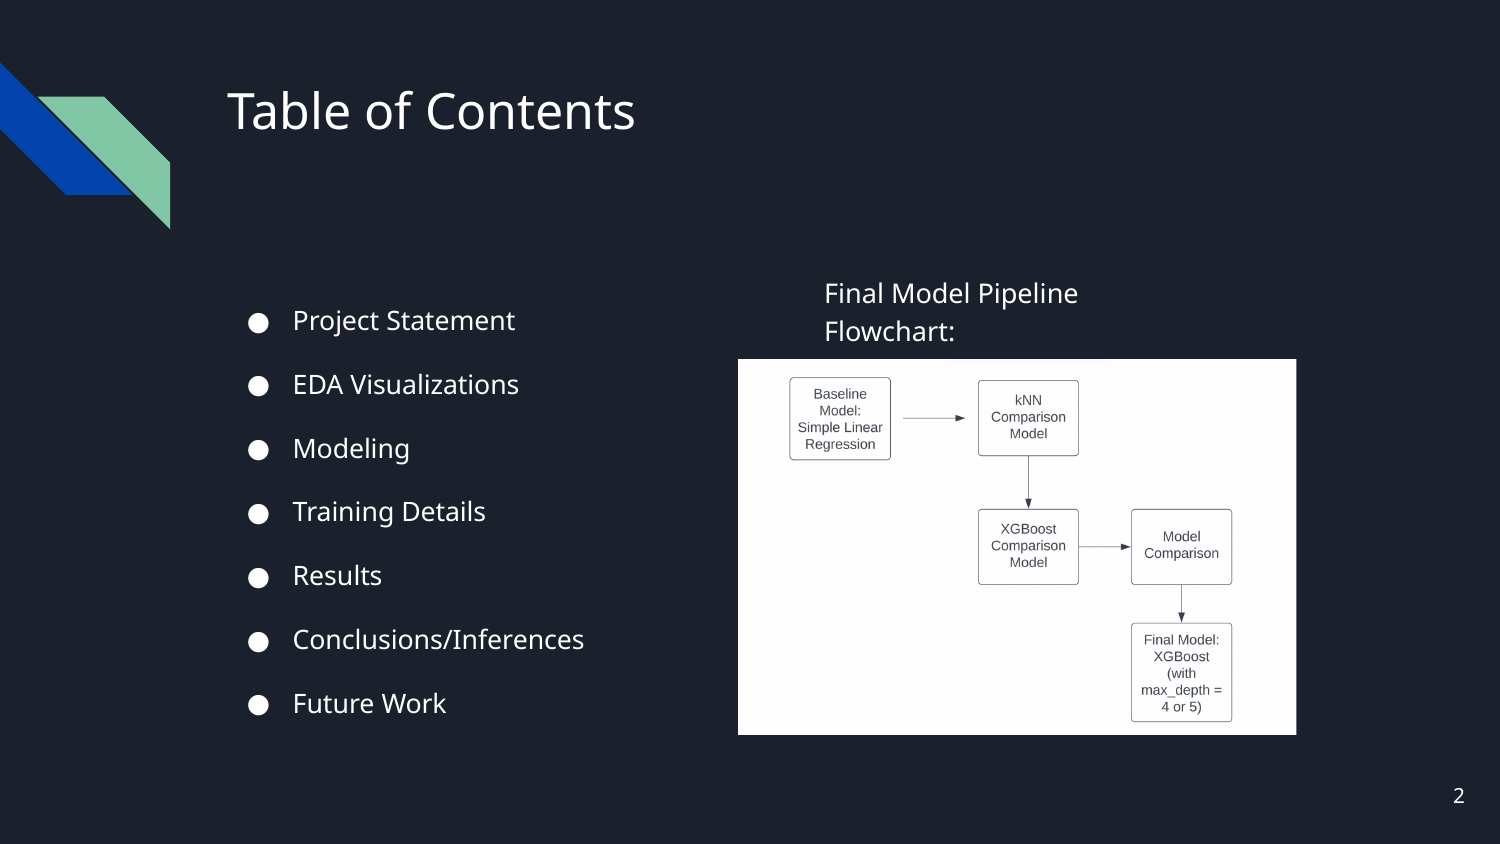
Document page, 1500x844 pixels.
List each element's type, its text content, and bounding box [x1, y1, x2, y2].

title Table of Contents [212, 64, 1368, 215]
list Final Model Pipeline Flowchart: [809, 257, 1226, 357]
picture [737, 359, 1297, 735]
list Project Statement EDA Visualizations Modeling Training Details Results Conclusions/Inferences Future Work [212, 257, 772, 735]
slide_number ‹#› [1389, 764, 1480, 830]
